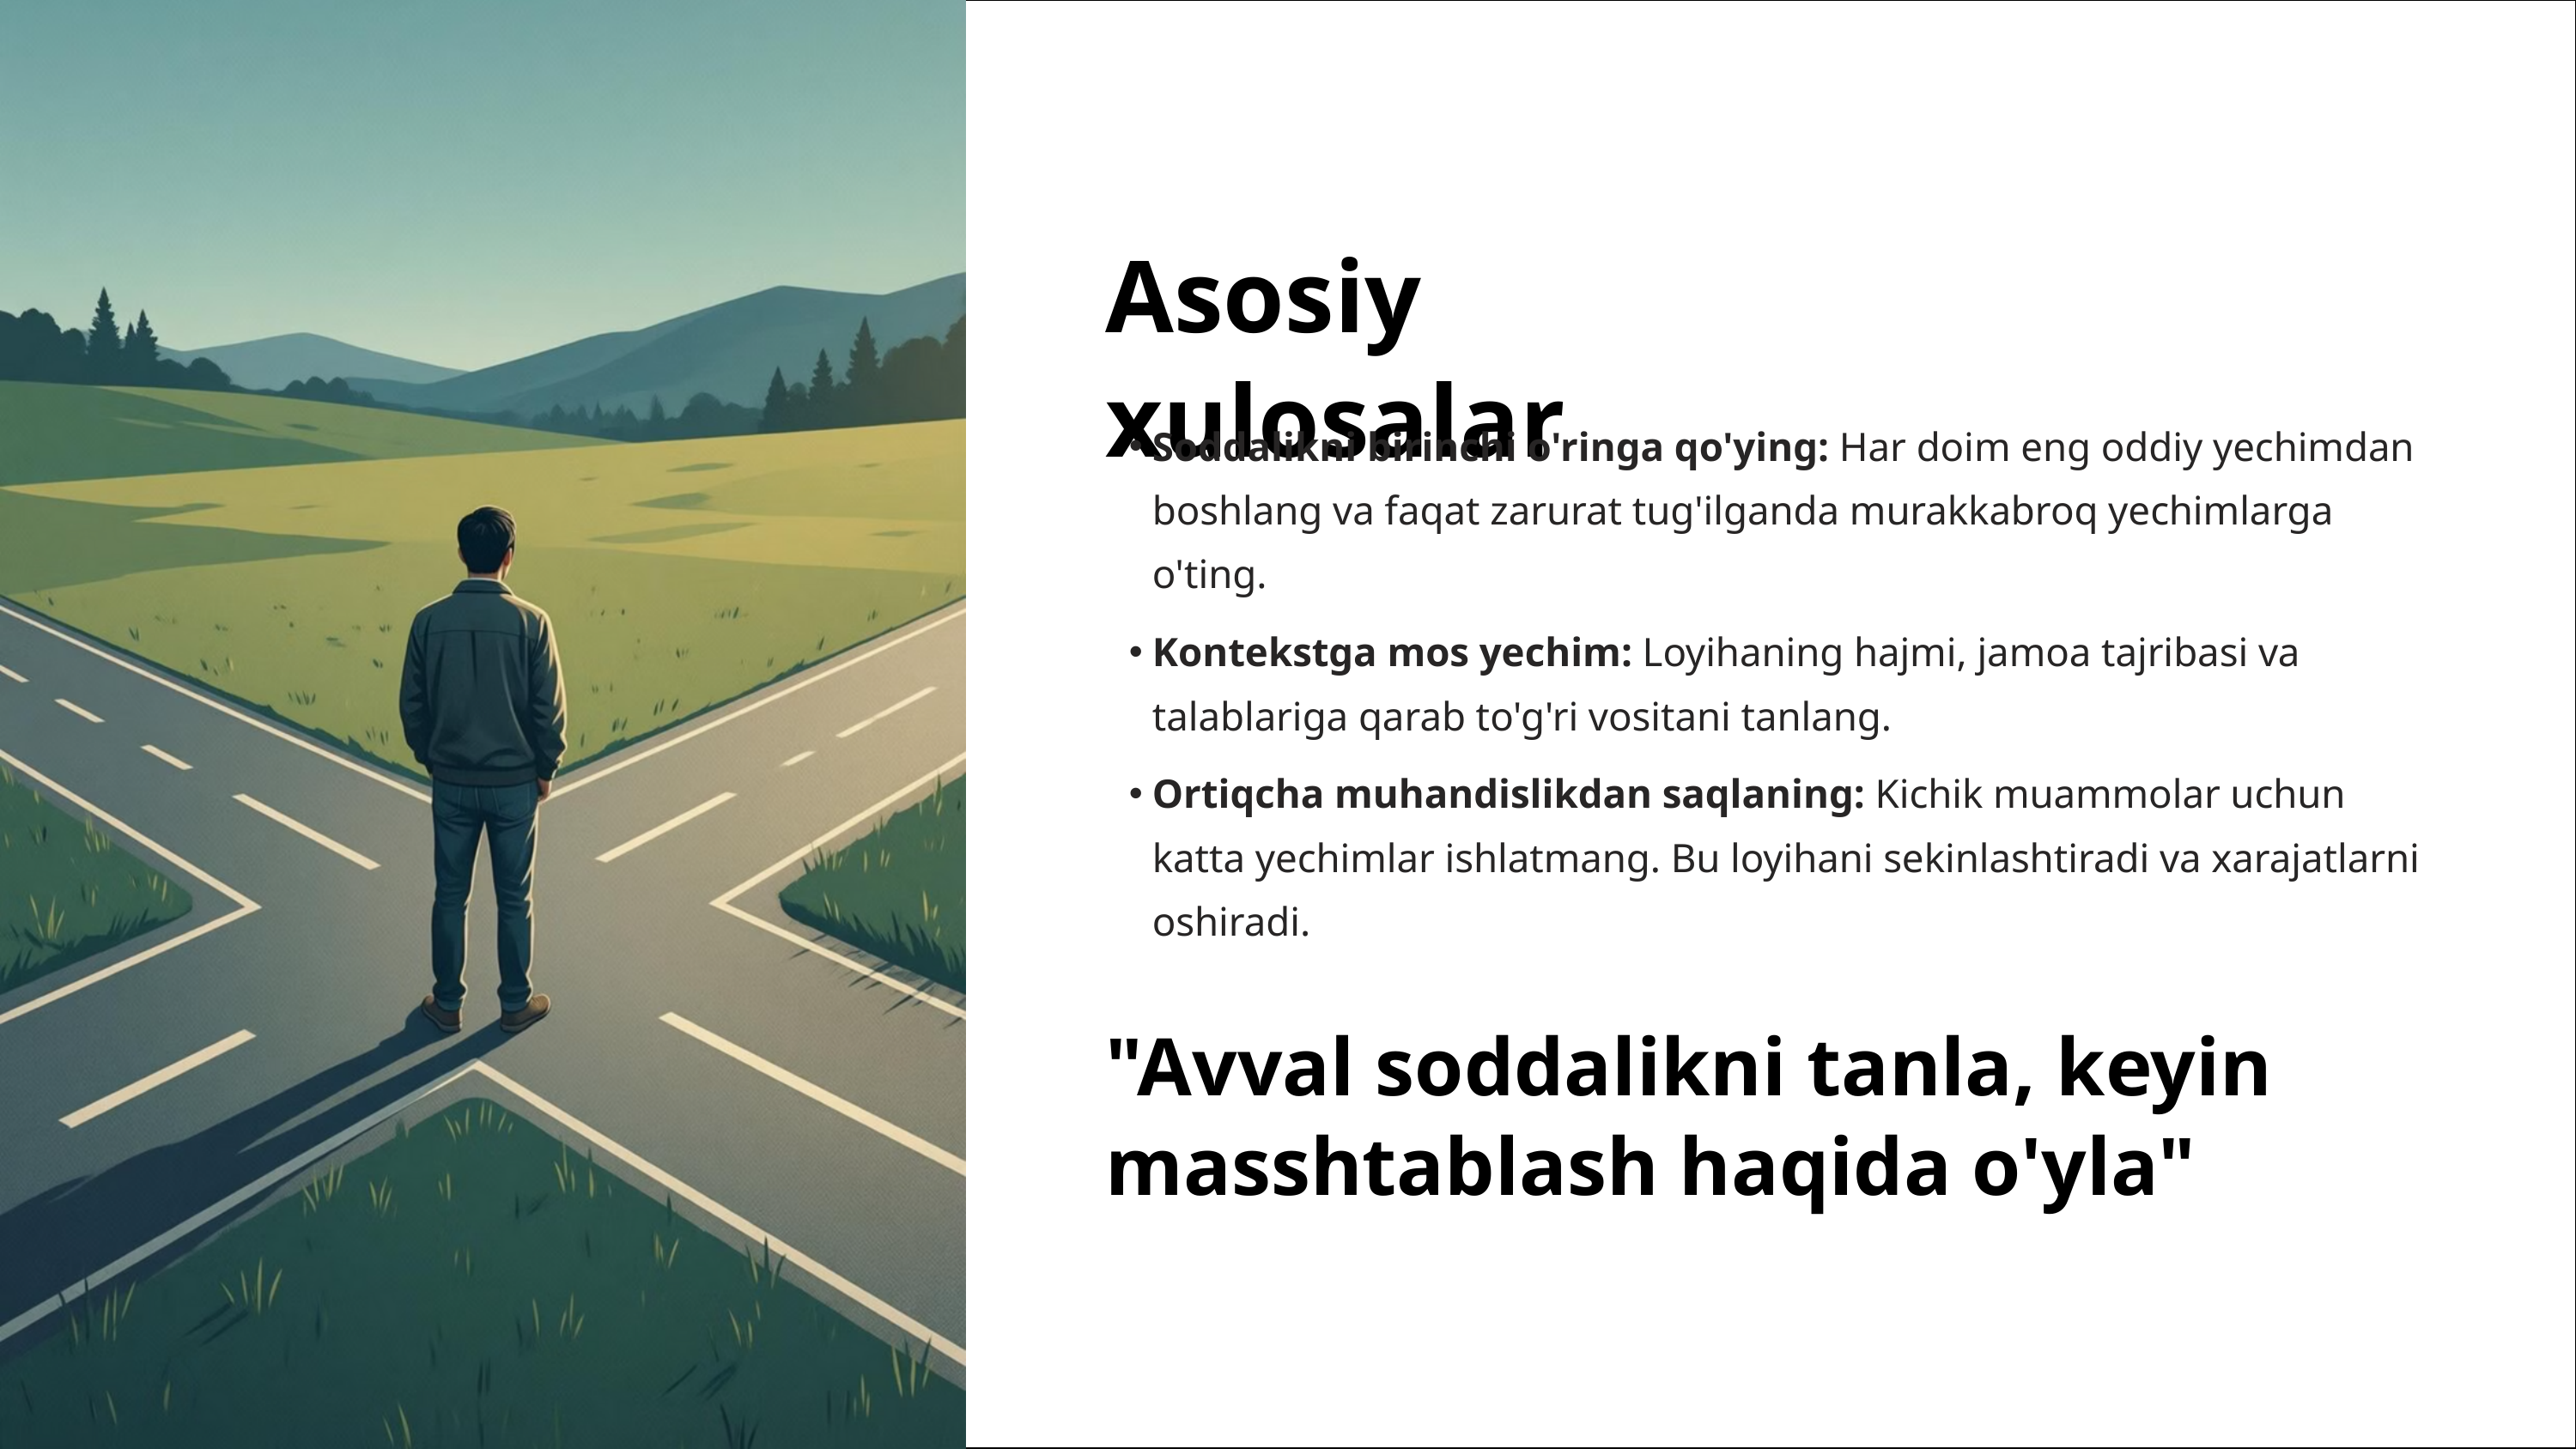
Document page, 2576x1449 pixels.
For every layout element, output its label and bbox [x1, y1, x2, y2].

text_box [0, 0, 2576, 1449]
